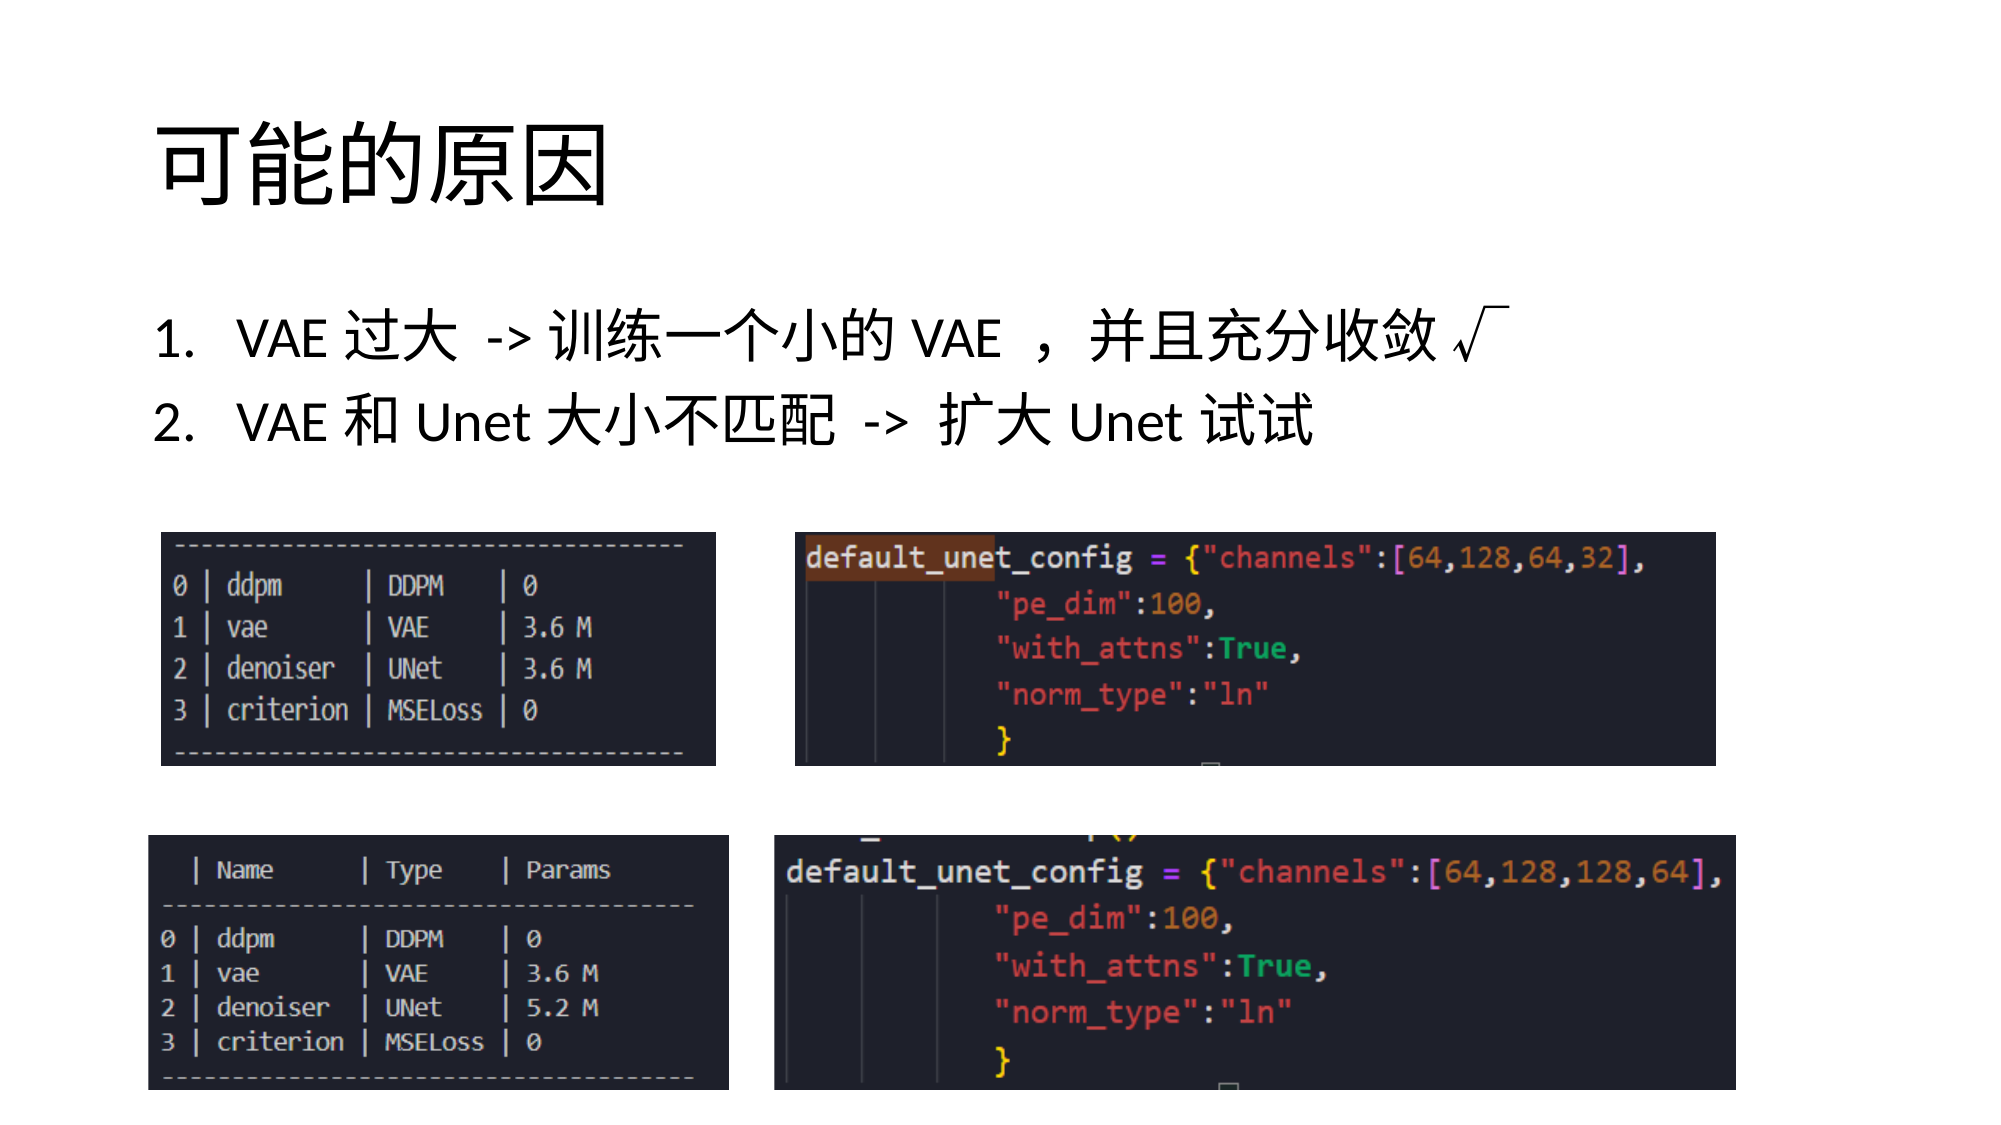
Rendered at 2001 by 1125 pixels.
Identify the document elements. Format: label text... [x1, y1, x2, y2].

picture [161, 532, 716, 766]
title 可能的原因 [137, 59, 1863, 278]
list VAE过大 ->训练一个小的VAE ，并且充分收敛 √ VAE和Unet大小不匹配 -> 扩大Unet试试 [137, 299, 1863, 1014]
picture [148, 835, 729, 1090]
picture [774, 835, 1737, 1090]
picture [794, 532, 1716, 766]
